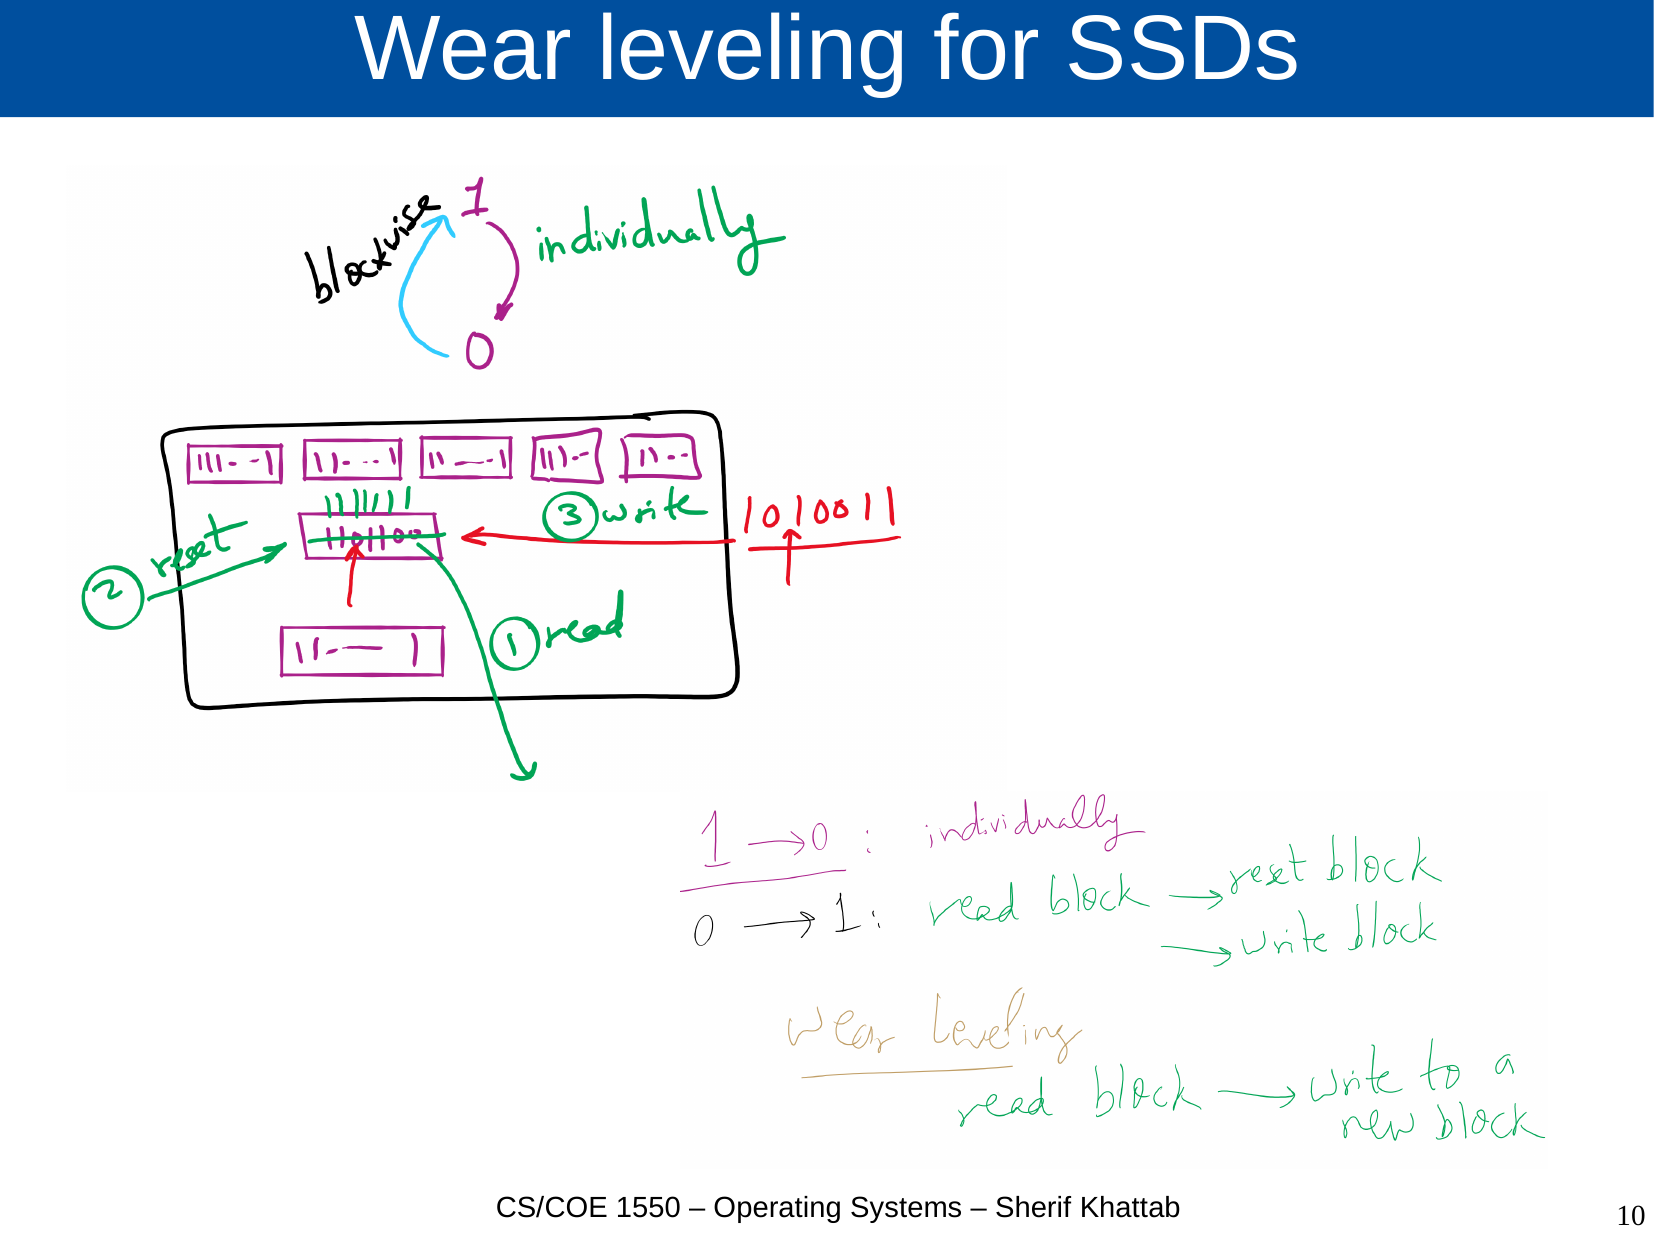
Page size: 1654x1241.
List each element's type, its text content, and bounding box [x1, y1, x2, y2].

slide_number 10 [1265, 1198, 1647, 1241]
footer CS/COE 1550 – Operating Systems – Sherif Khattab [460, 1190, 1217, 1241]
picture [66, 164, 1549, 1169]
title Wear leveling for SSDs [0, 0, 1654, 118]
